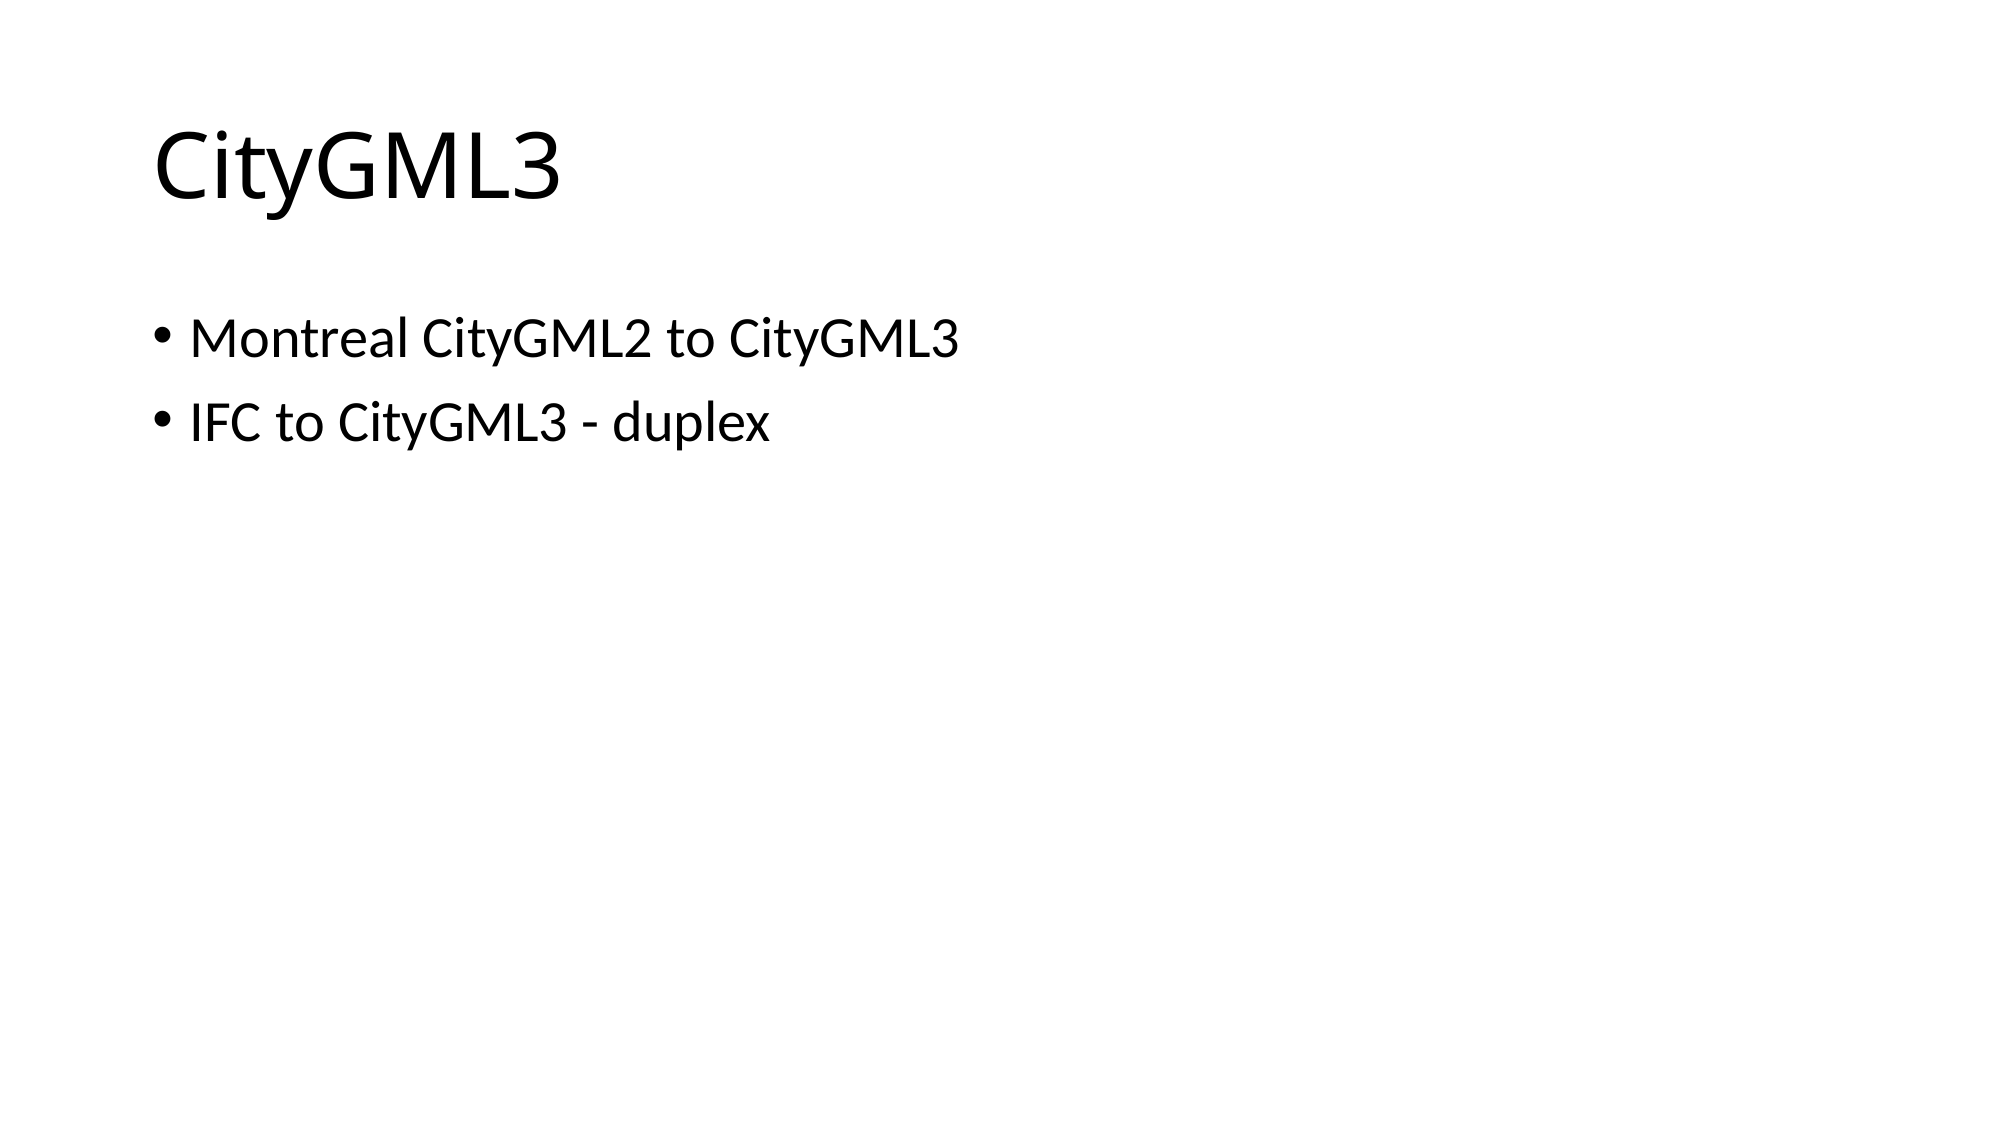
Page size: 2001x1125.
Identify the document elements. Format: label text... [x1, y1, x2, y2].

title CityGML3 [137, 59, 1863, 278]
list Montreal CityGML2 to CityGML3 IFC to CityGML3 - duplex [137, 299, 1863, 1014]
